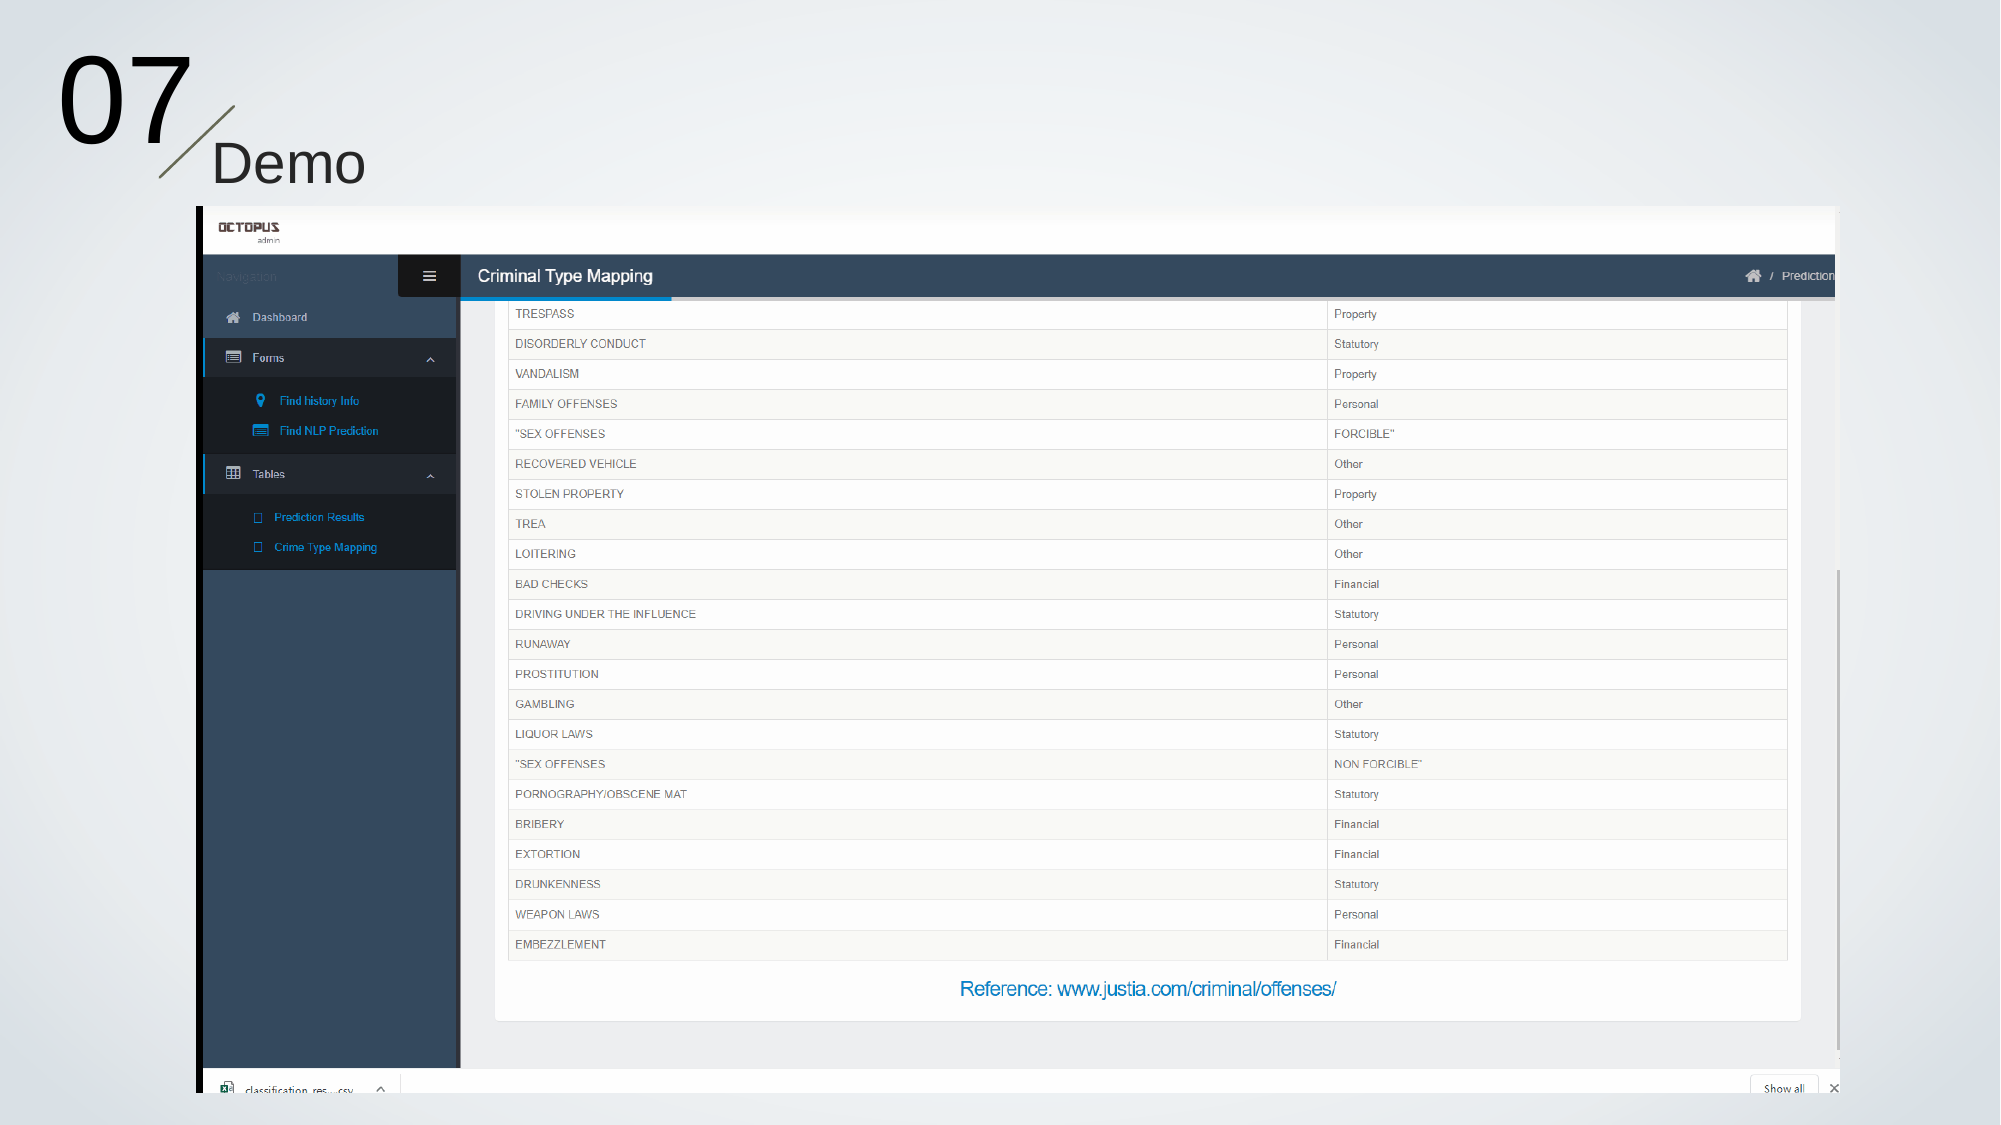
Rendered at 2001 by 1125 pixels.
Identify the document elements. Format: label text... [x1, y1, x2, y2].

picture [0, 0, 2001, 1125]
text_box 07 [42, 10, 214, 178]
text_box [159, 105, 235, 178]
text_box Demo [196, 117, 858, 204]
